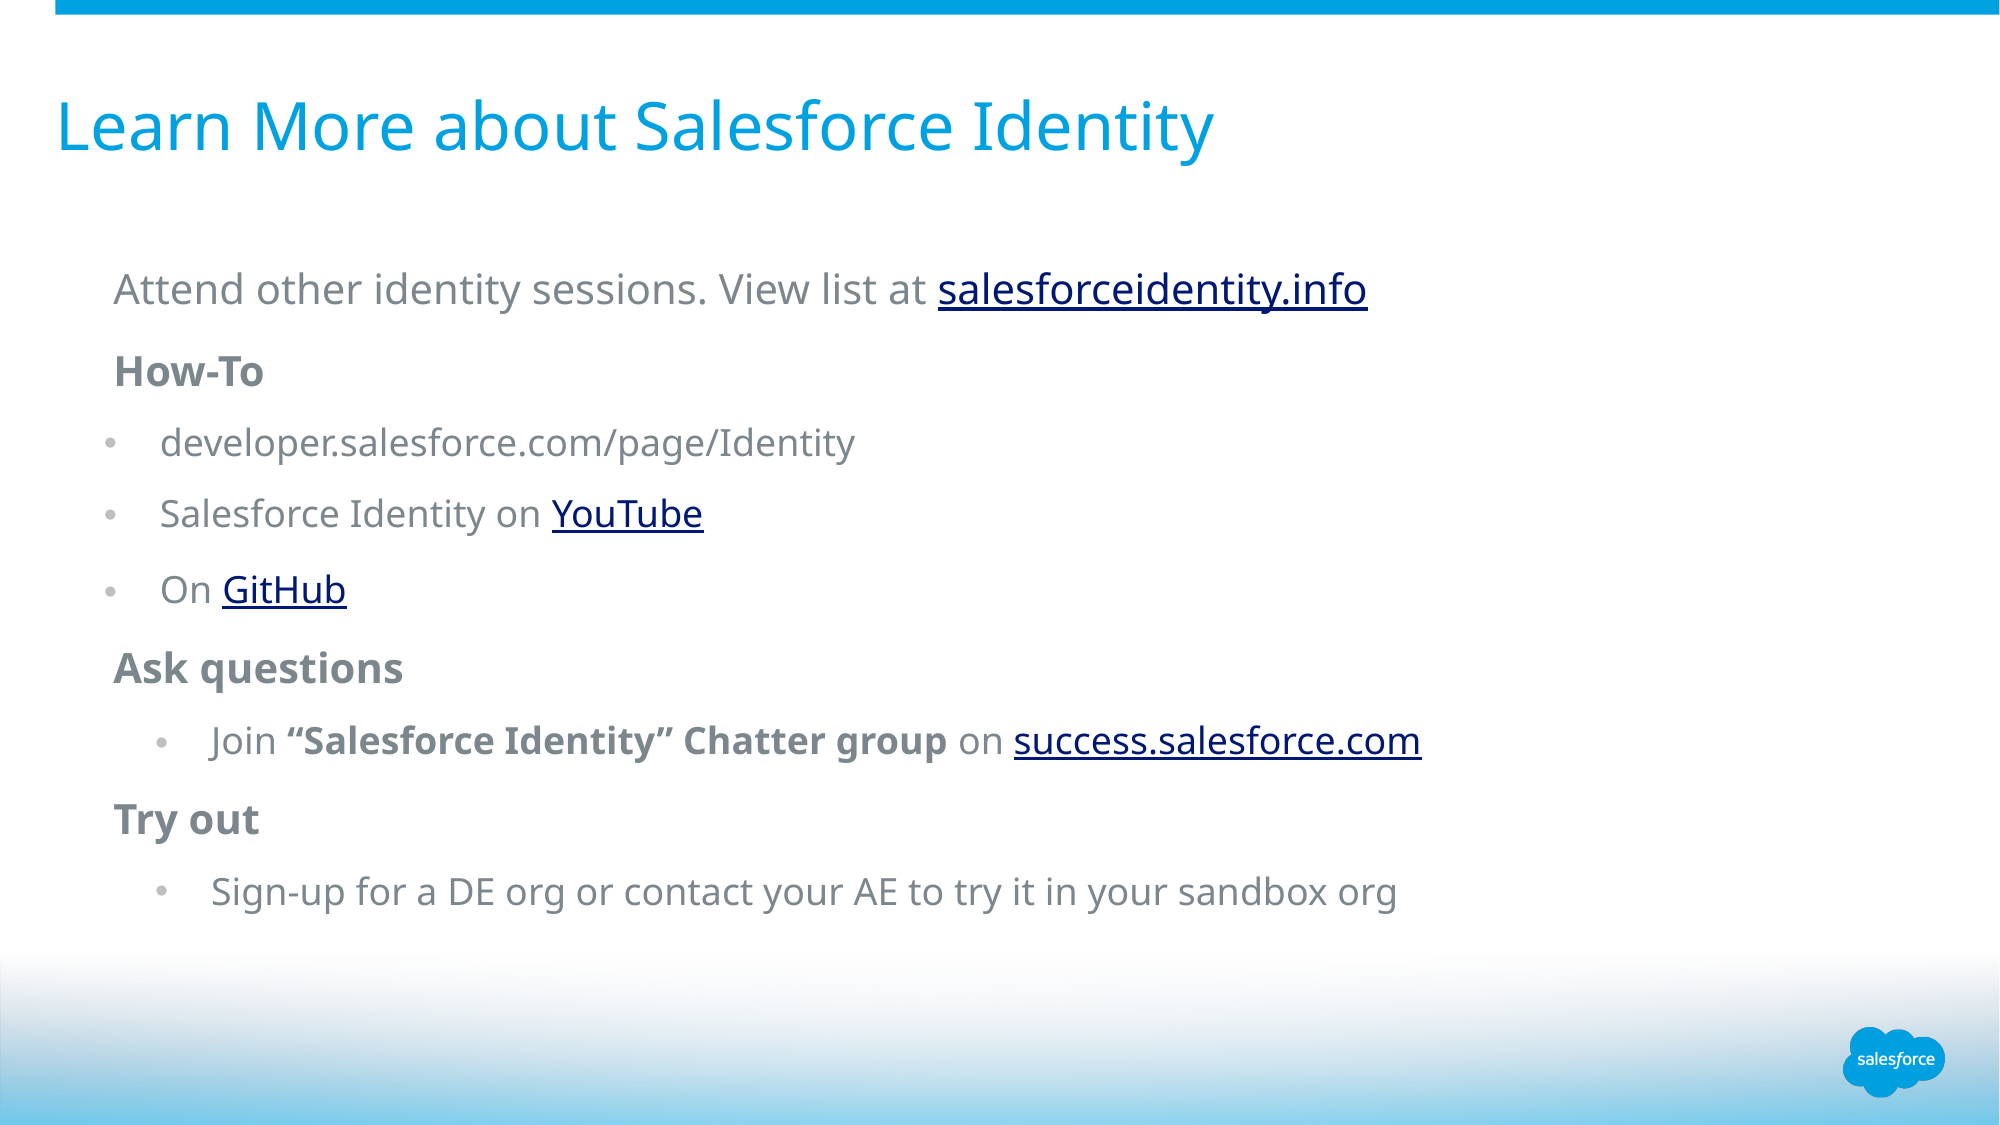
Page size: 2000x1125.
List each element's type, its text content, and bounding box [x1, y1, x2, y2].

list Attend other identity sessions. View list at salesforceidentity.info How-To developer.salesforce.com/page/Identity Salesforce Identity on YouTube On GitHub Ask questions Join “Salesforce Identity” Chatter group on success.salesforce.com Try out Sign-up for a DE org or contact your AE to try it in your sandbox org [55, 262, 1945, 1021]
title Learn More about Salesforce Identity [55, 14, 1945, 164]
picture [1, 188, 2000, 1125]
